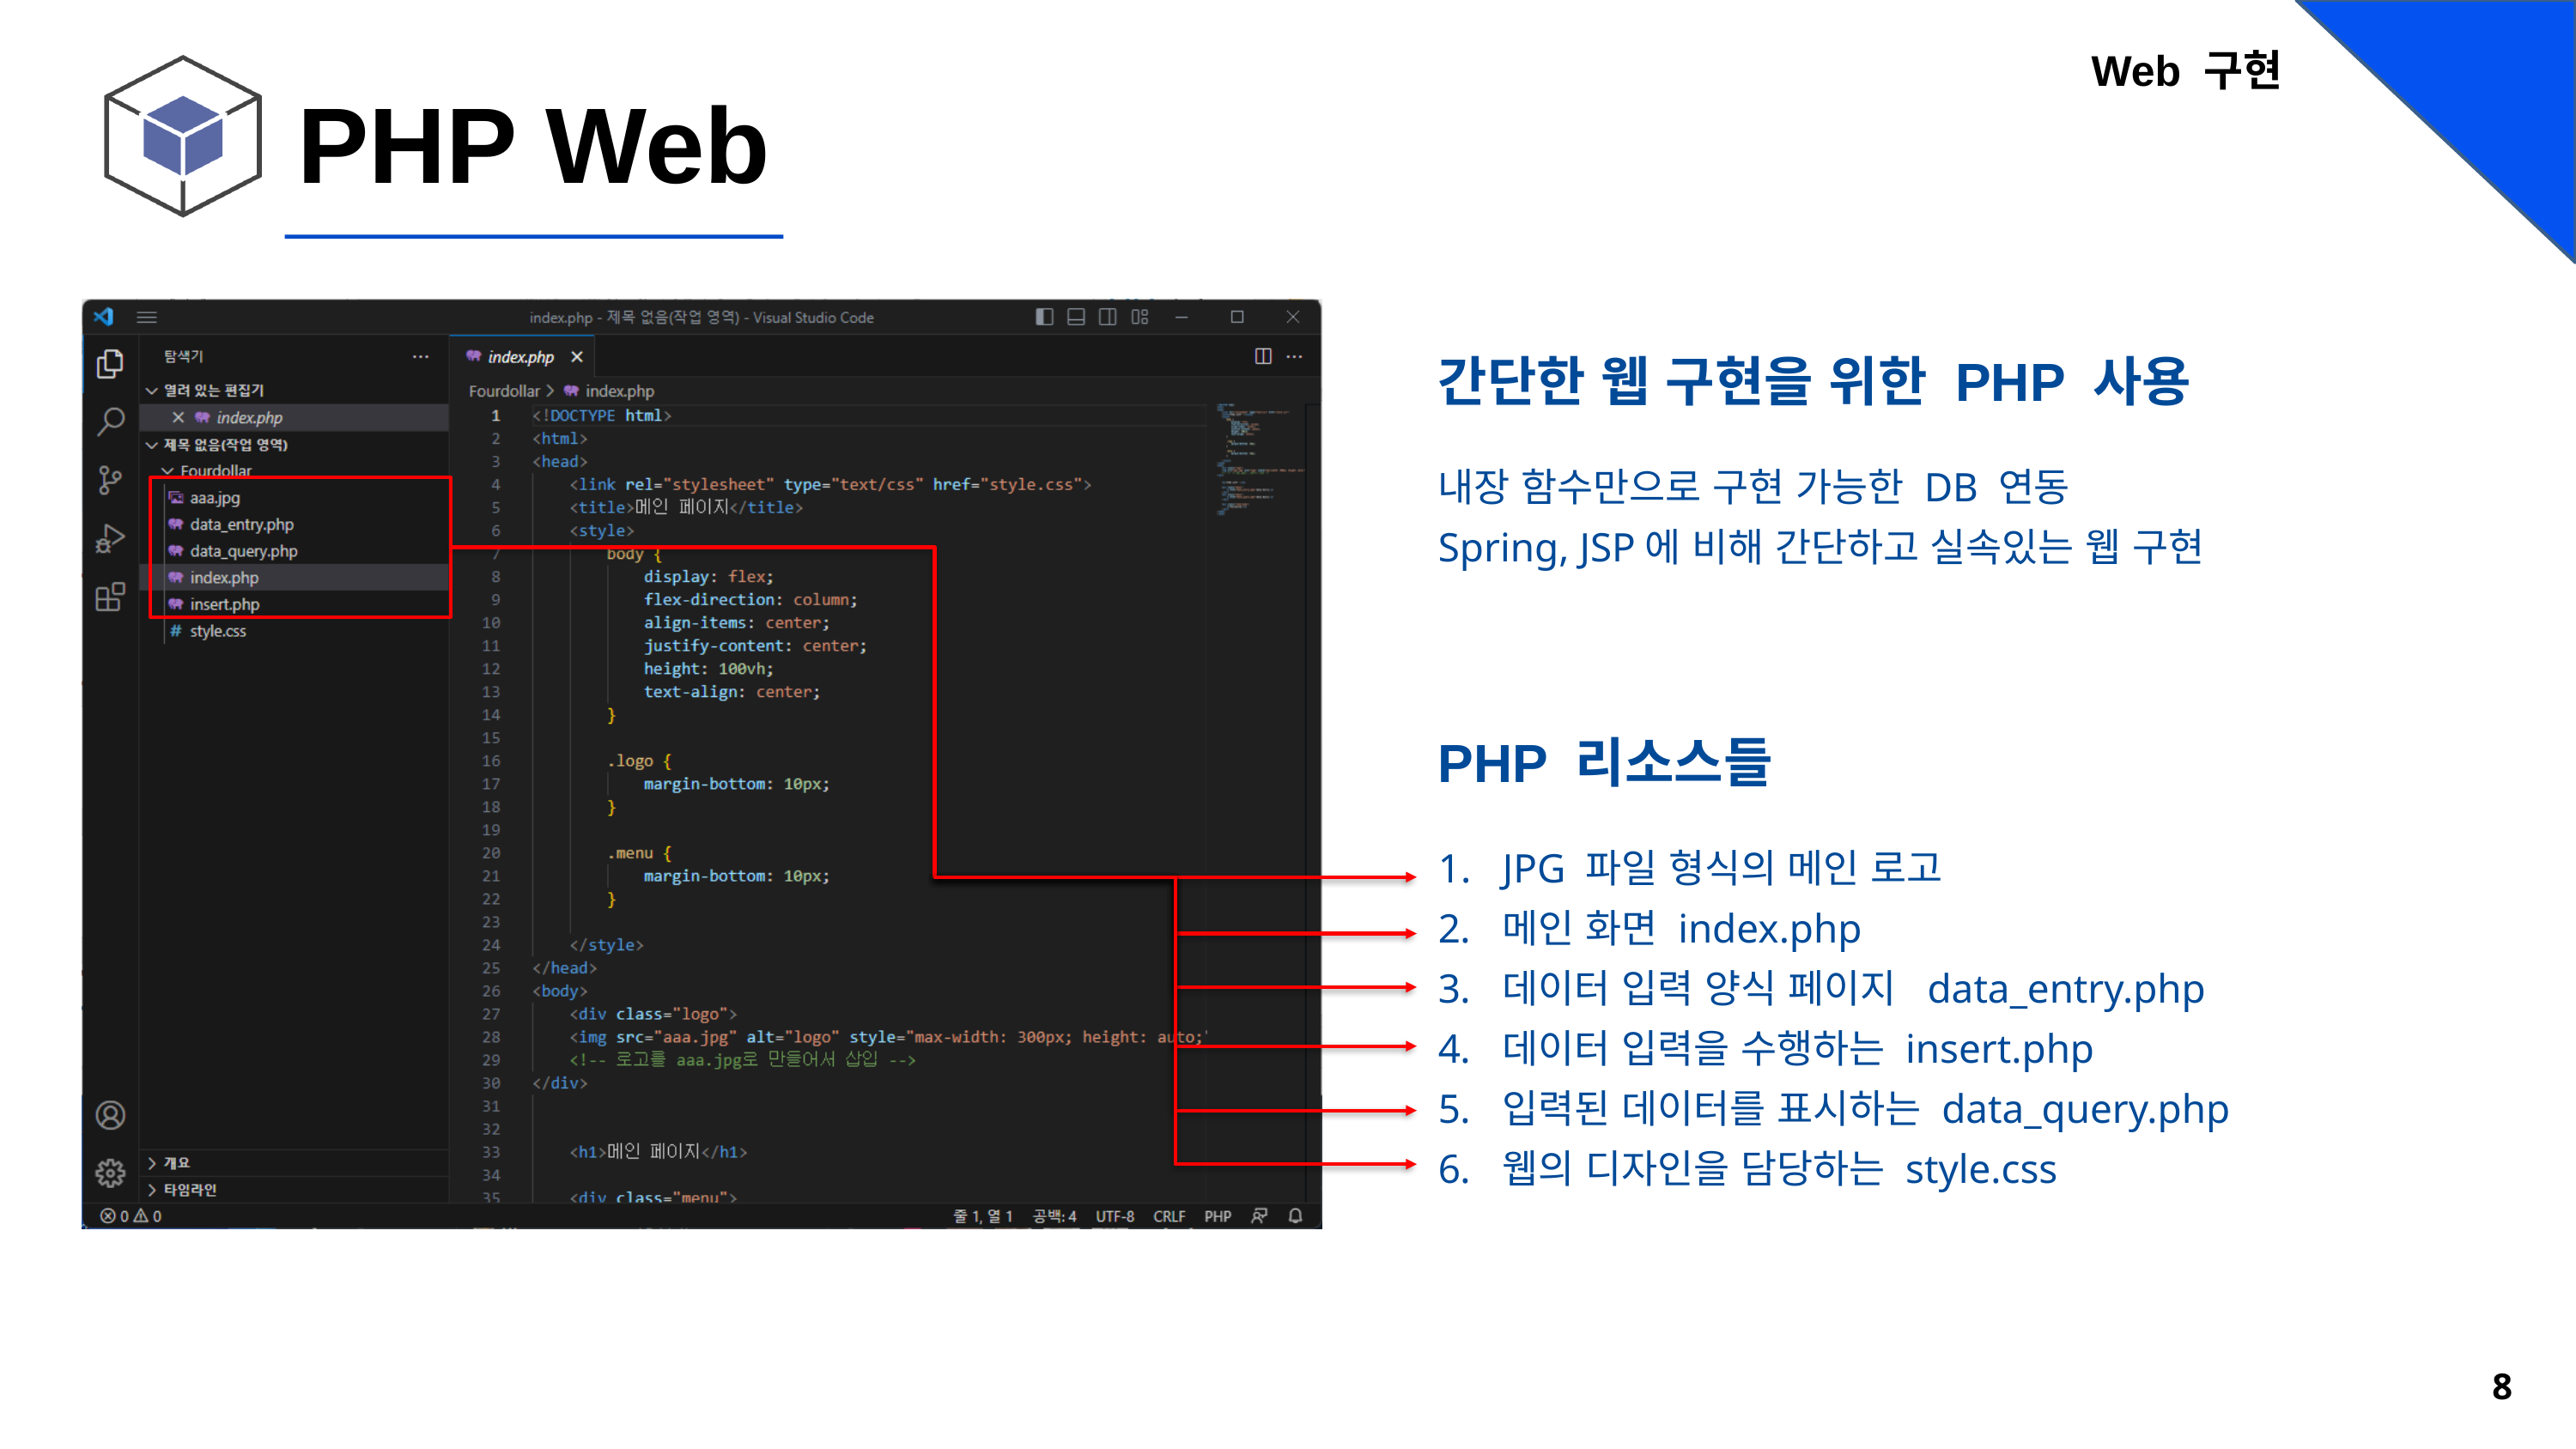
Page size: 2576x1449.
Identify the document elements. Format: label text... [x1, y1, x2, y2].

text_box PHP Web [288, 70, 1889, 211]
text_box Web 구현 [2078, 37, 2514, 101]
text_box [450, 547, 1418, 878]
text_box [933, 876, 1418, 1165]
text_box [1437, 343, 2452, 569]
picture [82, 34, 285, 239]
text_box 8 [2479, 1357, 2576, 1413]
text_box [2294, 0, 2576, 264]
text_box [1437, 724, 2452, 1196]
picture [82, 298, 1322, 1229]
